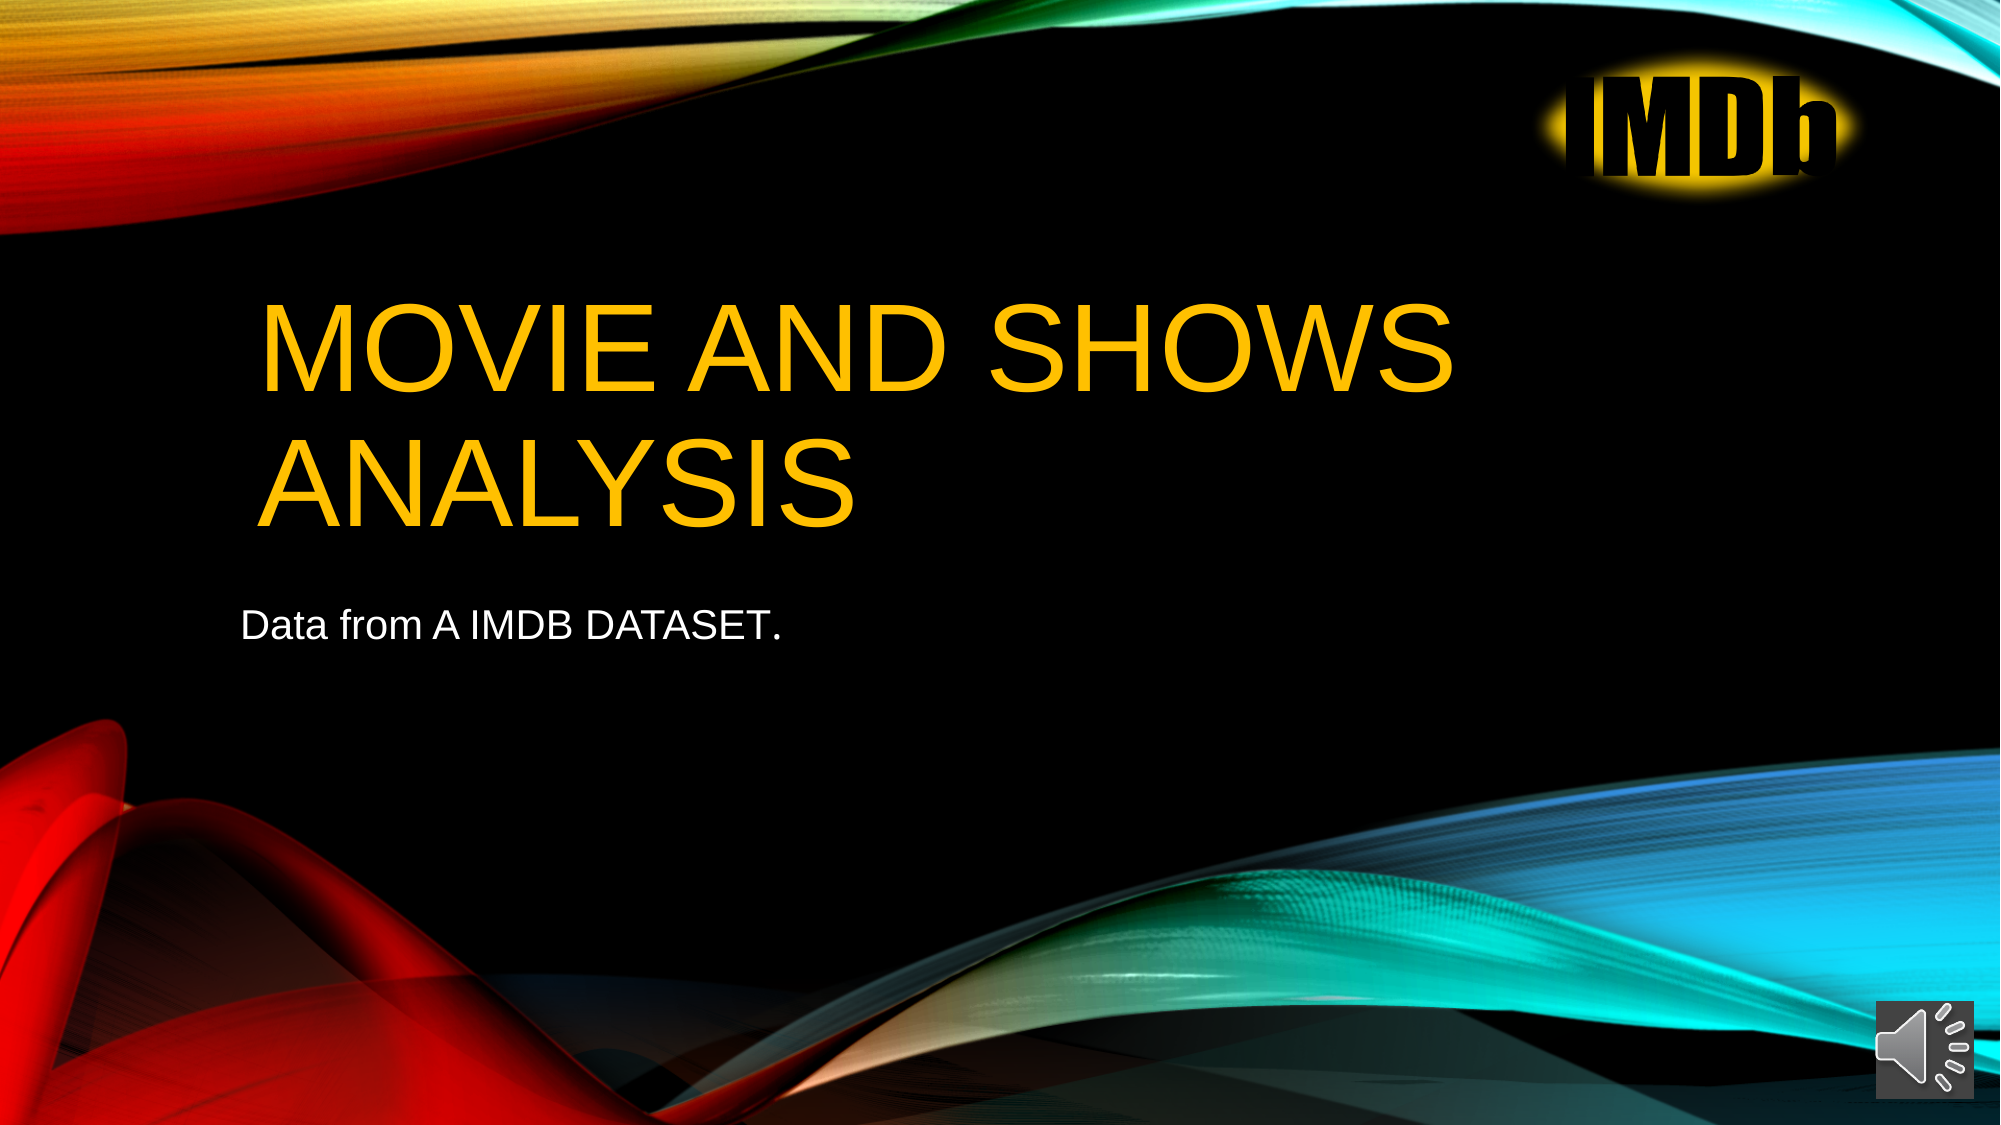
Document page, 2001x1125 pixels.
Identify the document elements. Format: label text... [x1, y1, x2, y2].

picture [0, 717, 2000, 1125]
subtitle Data from A IMDB DATASET. [225, 595, 1775, 709]
title Movie and shows analysis [242, 261, 1793, 561]
picture [0, 0, 2000, 237]
